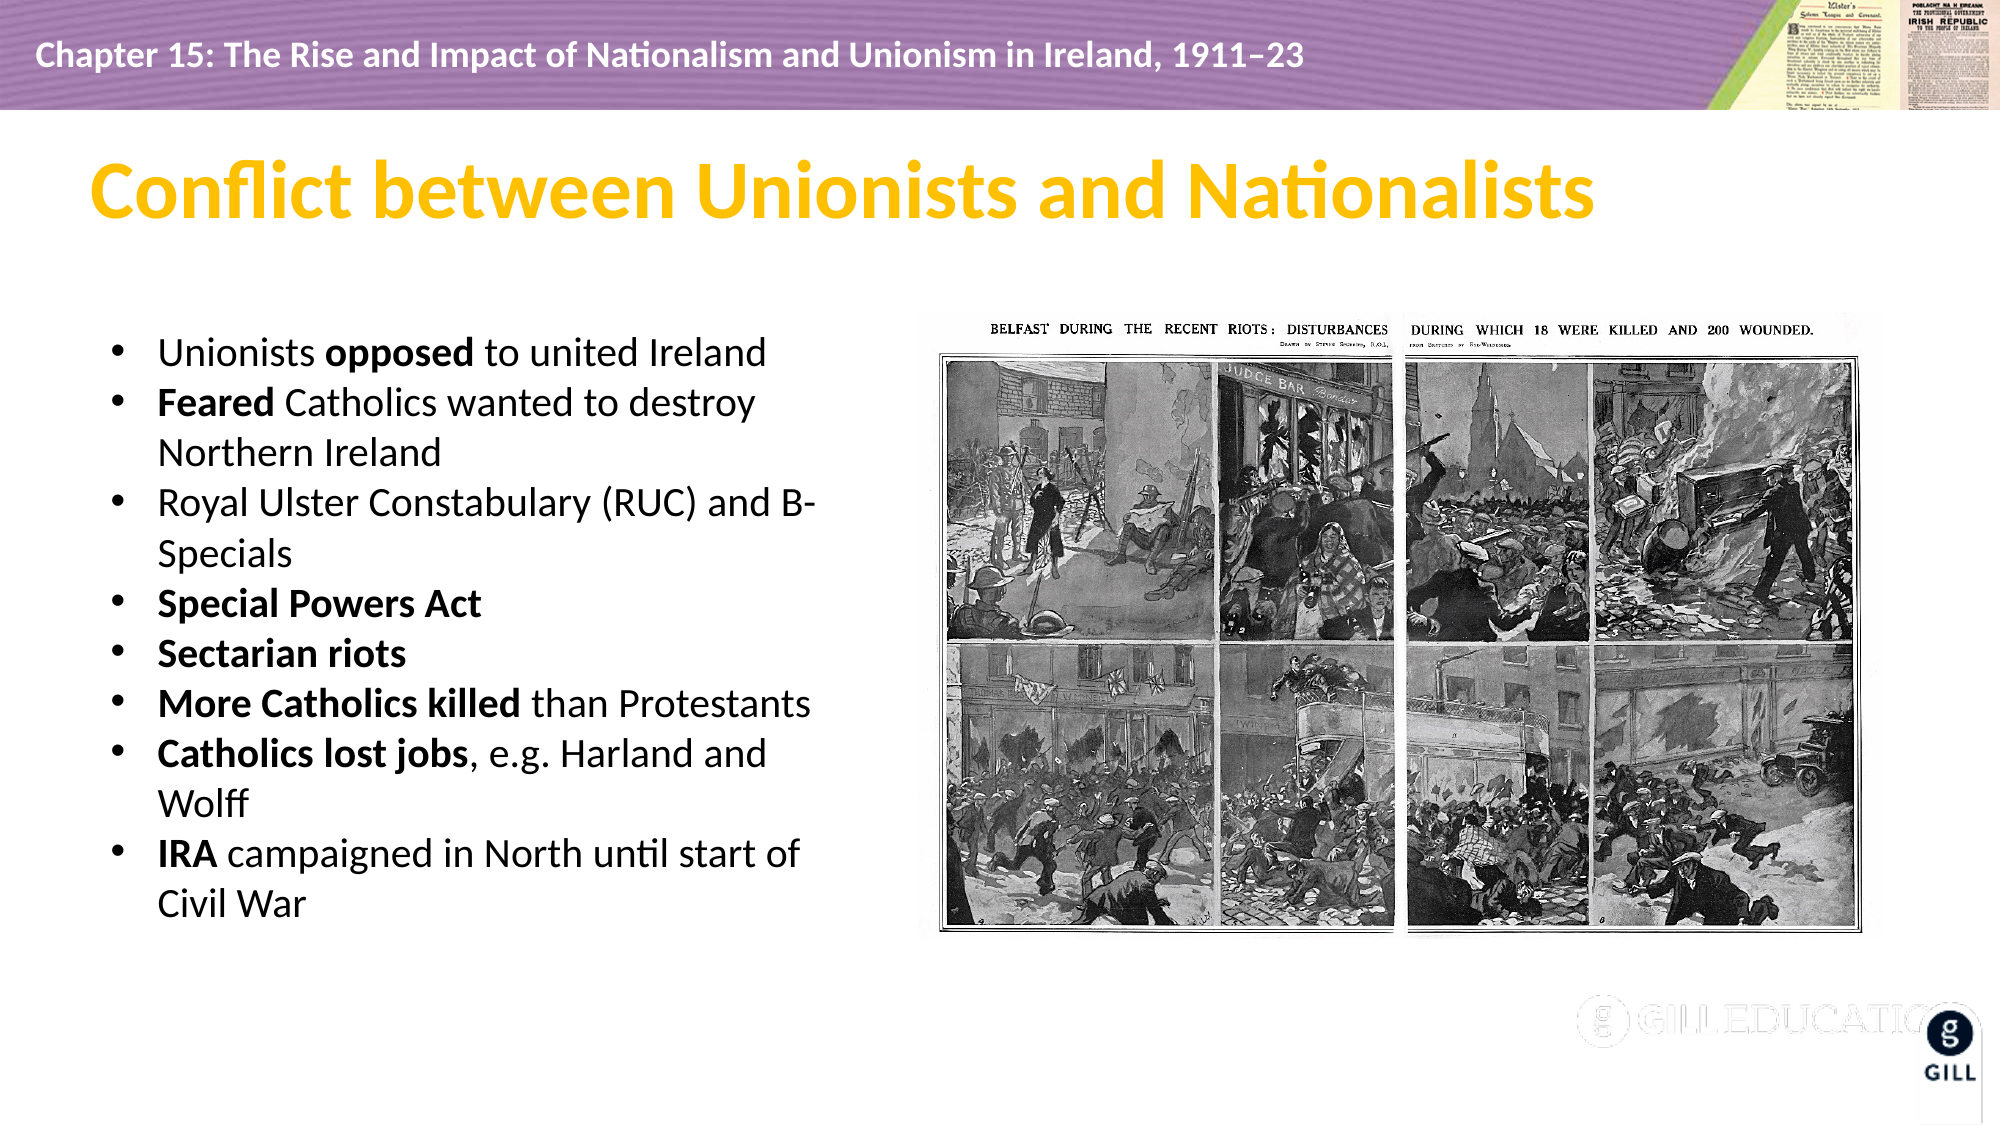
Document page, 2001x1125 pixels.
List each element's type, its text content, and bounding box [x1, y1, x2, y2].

picture [918, 312, 2001, 1125]
picture [0, 0, 2000, 110]
text_box Unionists opposed to united Ireland Feared Catholics wanted to destroy Northern Ireland Royal Ulster Constabulary (RUC) and B-Specials Special Powers Act Sectarian riots More Catholics killed than Protestants Catholics lost jobs, e.g. Harland and Wolff IRA campaigned in North until start of Civil War [95, 317, 847, 933]
title Conflict between Unionists and Nationalists [75, 170, 2000, 213]
